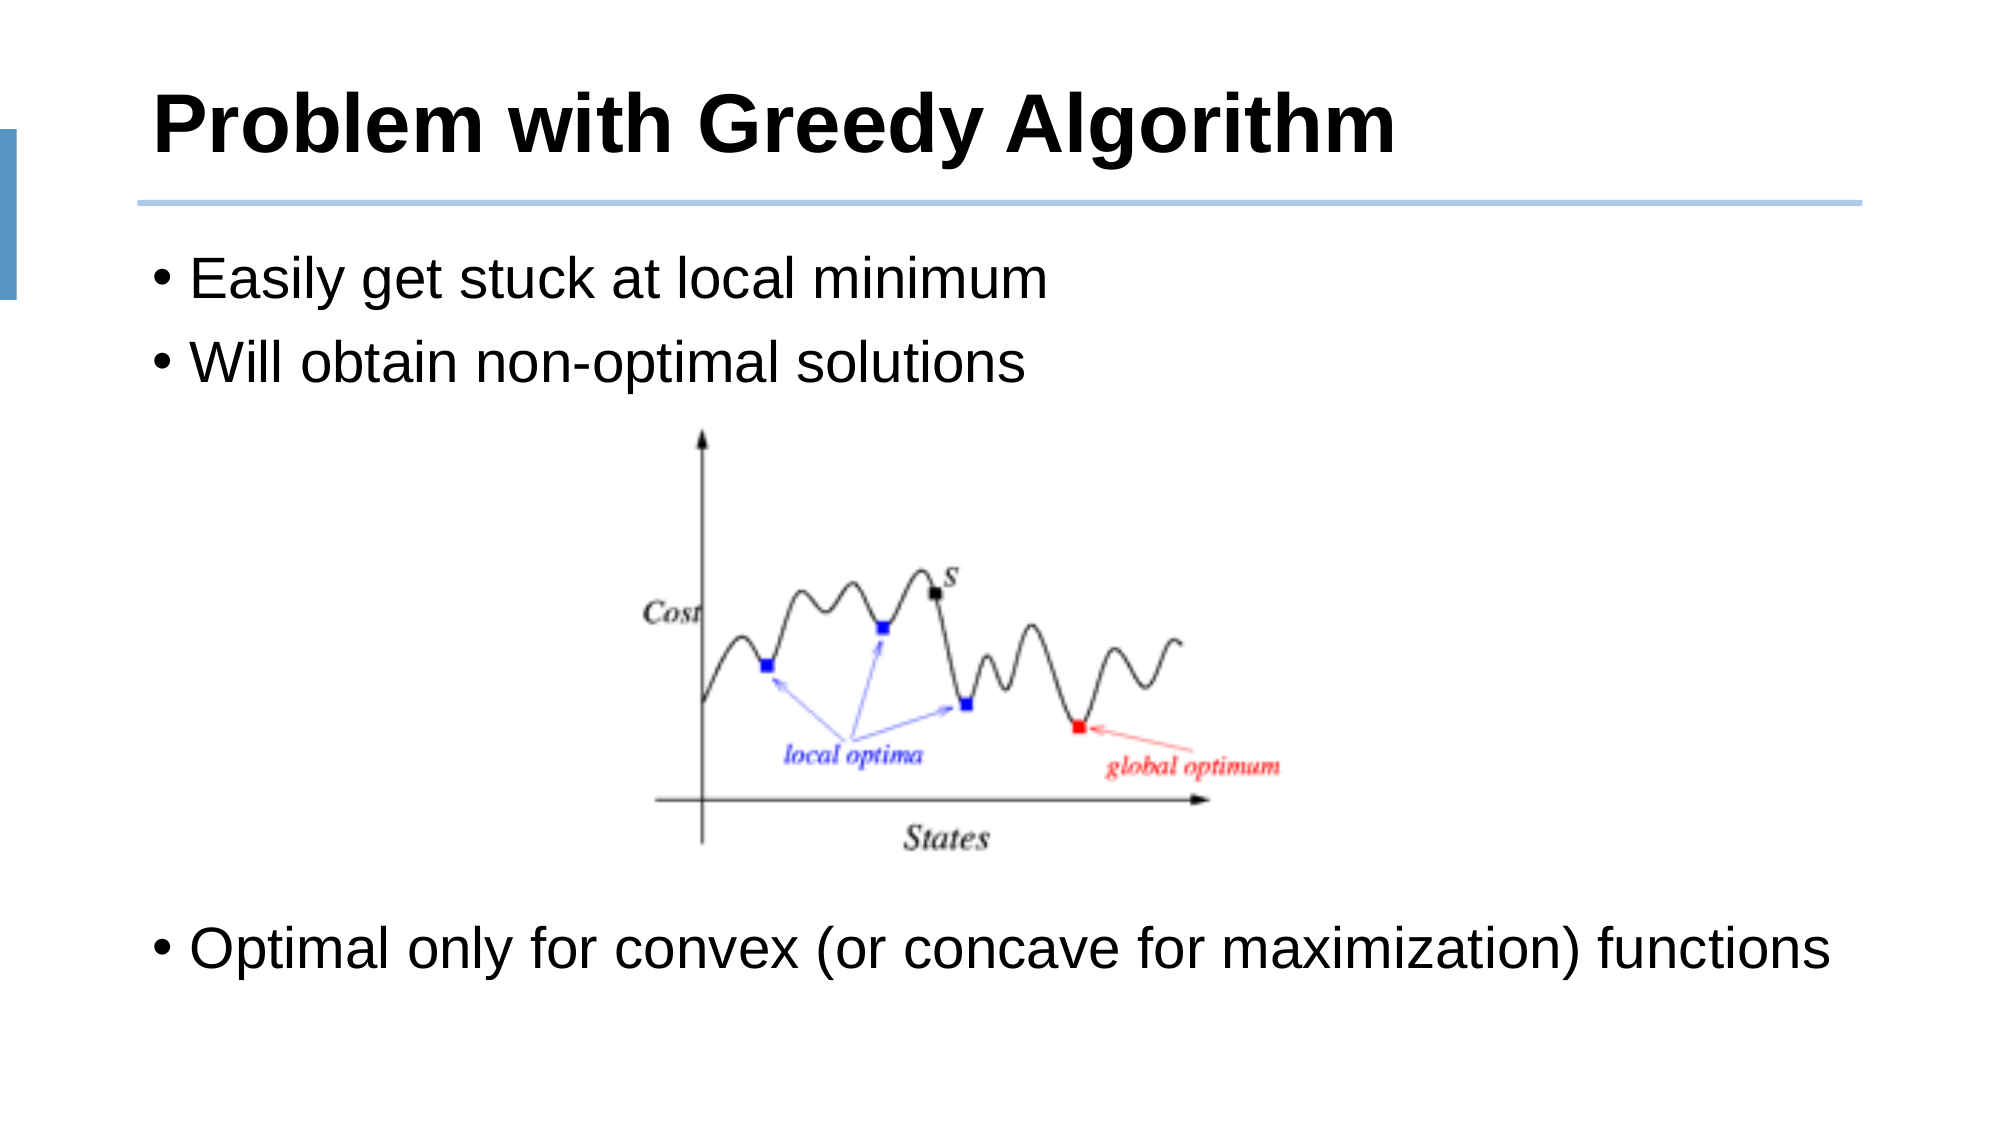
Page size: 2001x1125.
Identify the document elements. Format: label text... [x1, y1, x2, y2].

list Easily get stuck at local minimum Will obtain non-optimal solutions Optimal only for convex (or concave for maximization) functions [137, 240, 1863, 1014]
picture [630, 419, 1300, 863]
title Problem with Greedy Algorithm [137, 42, 1863, 208]
